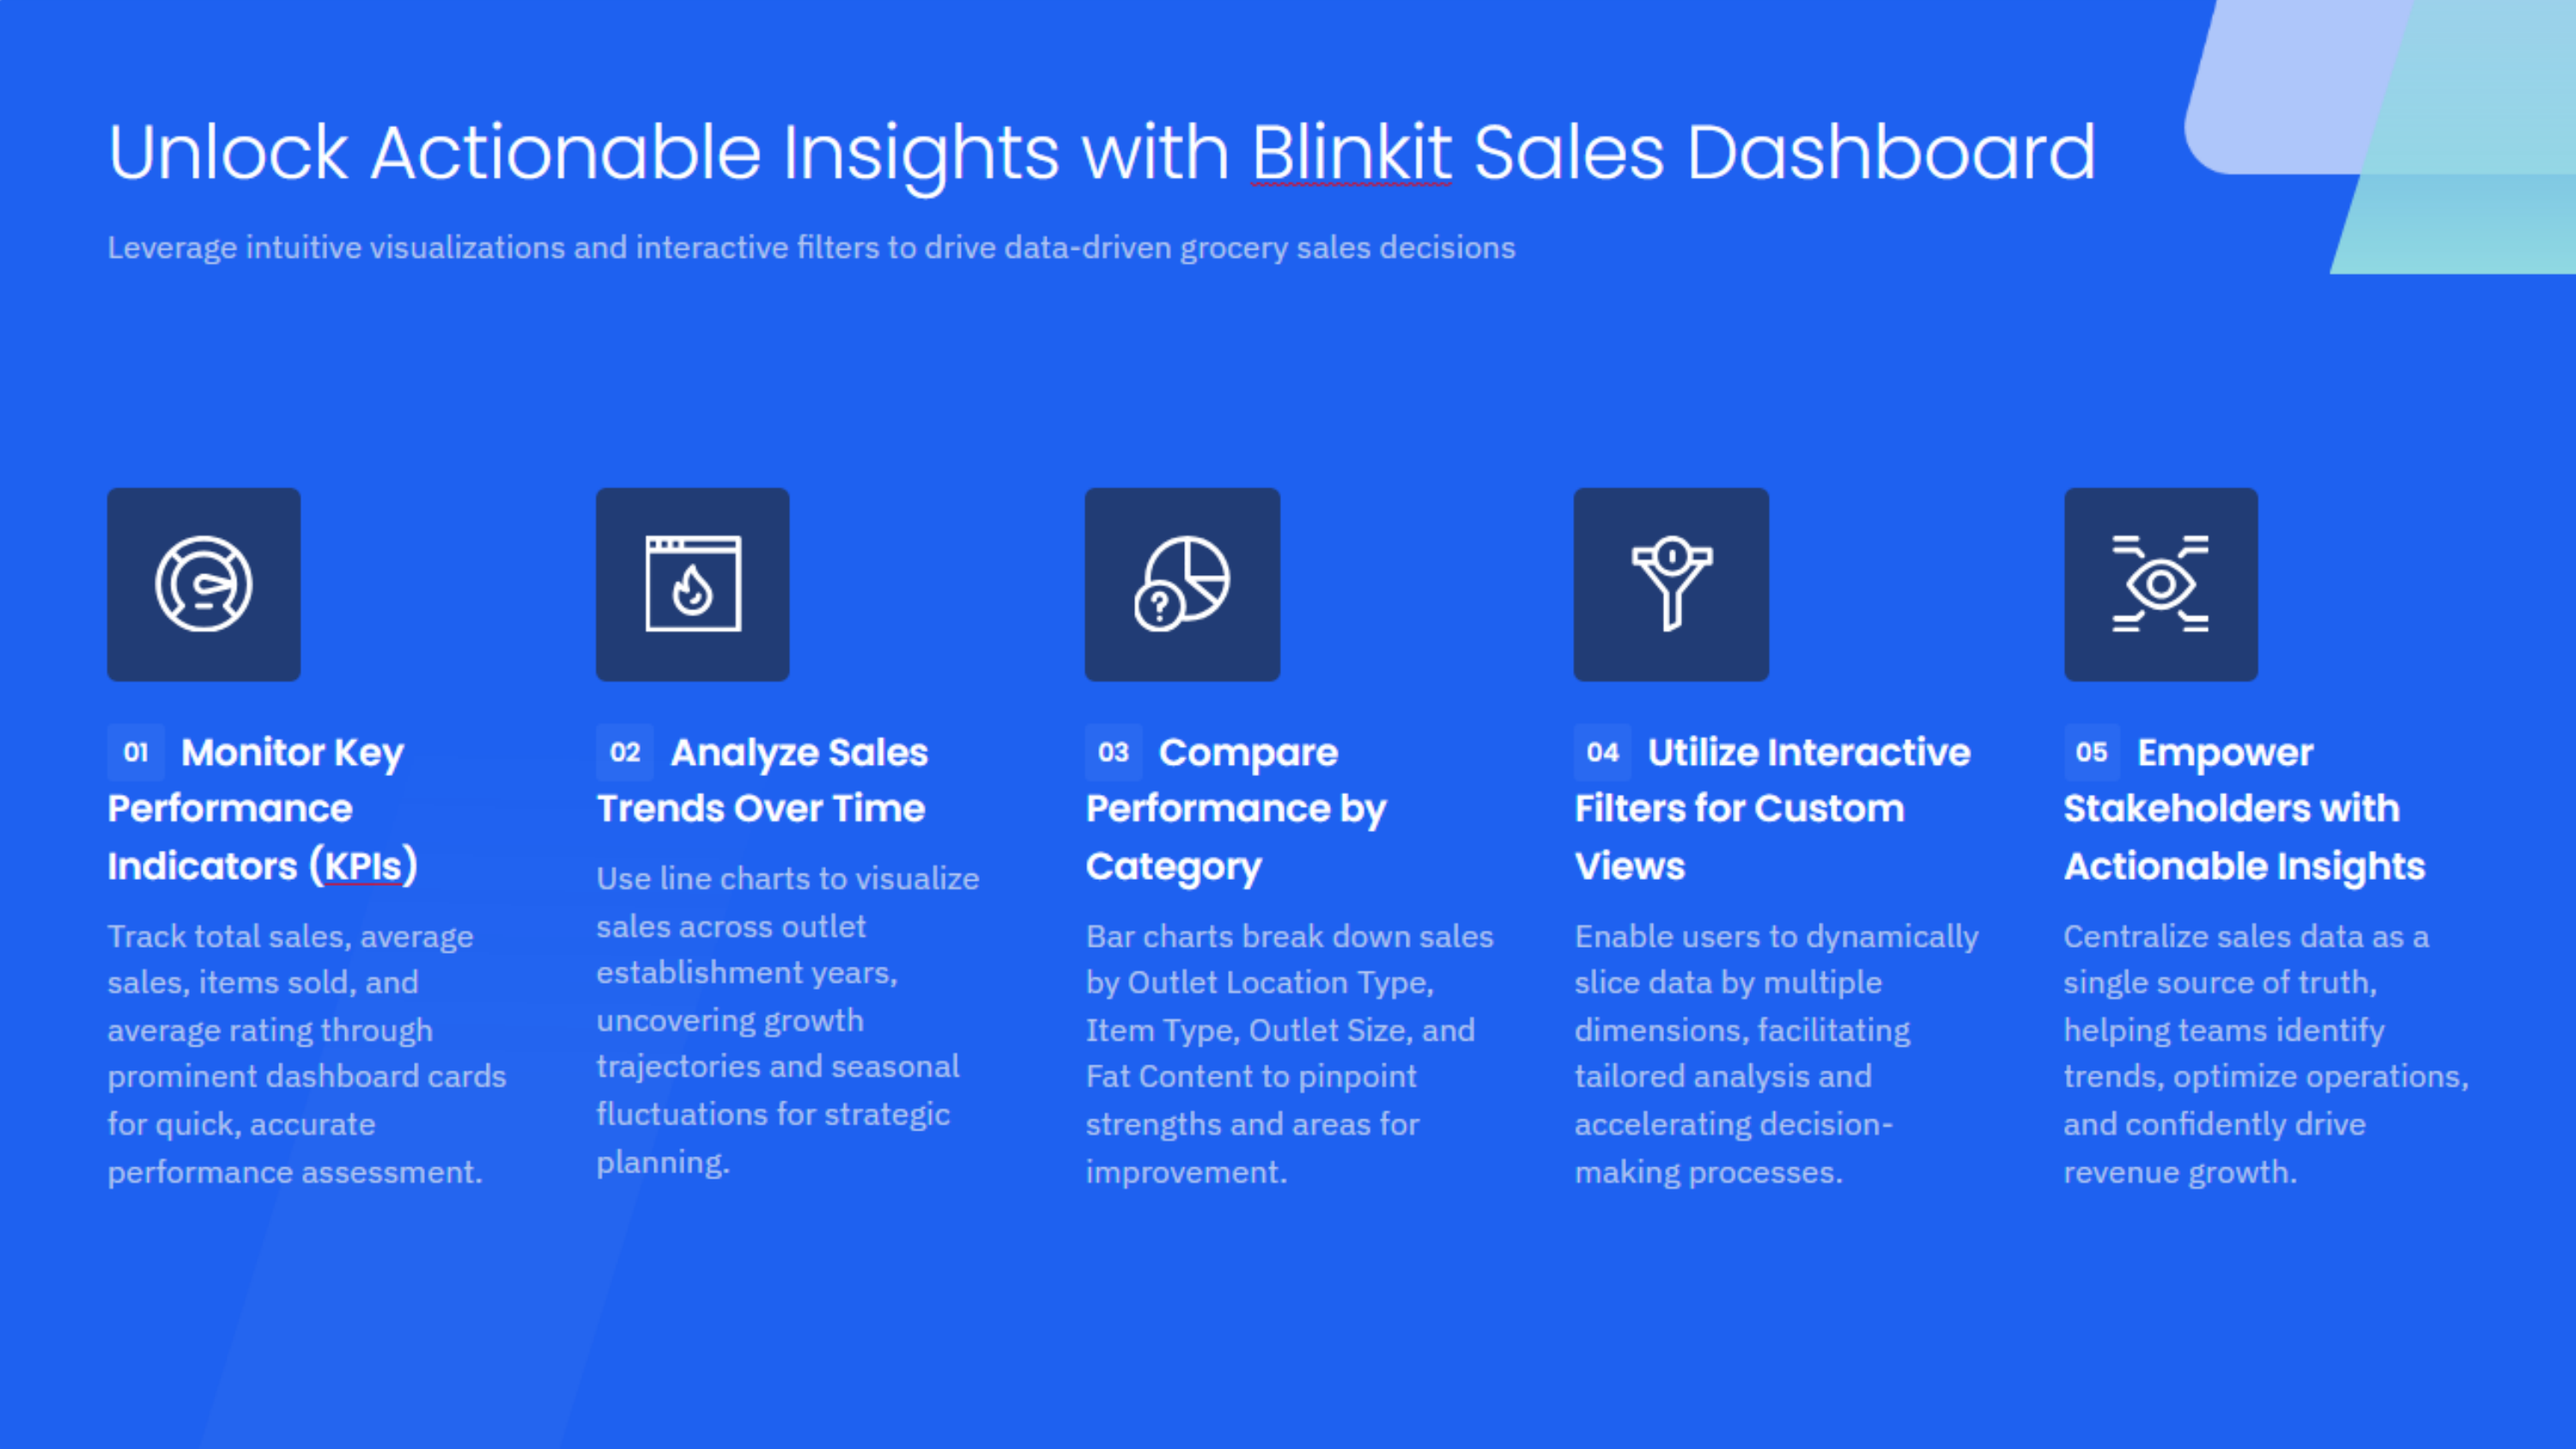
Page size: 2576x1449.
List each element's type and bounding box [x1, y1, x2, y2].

text_box [0, 0, 2576, 1449]
